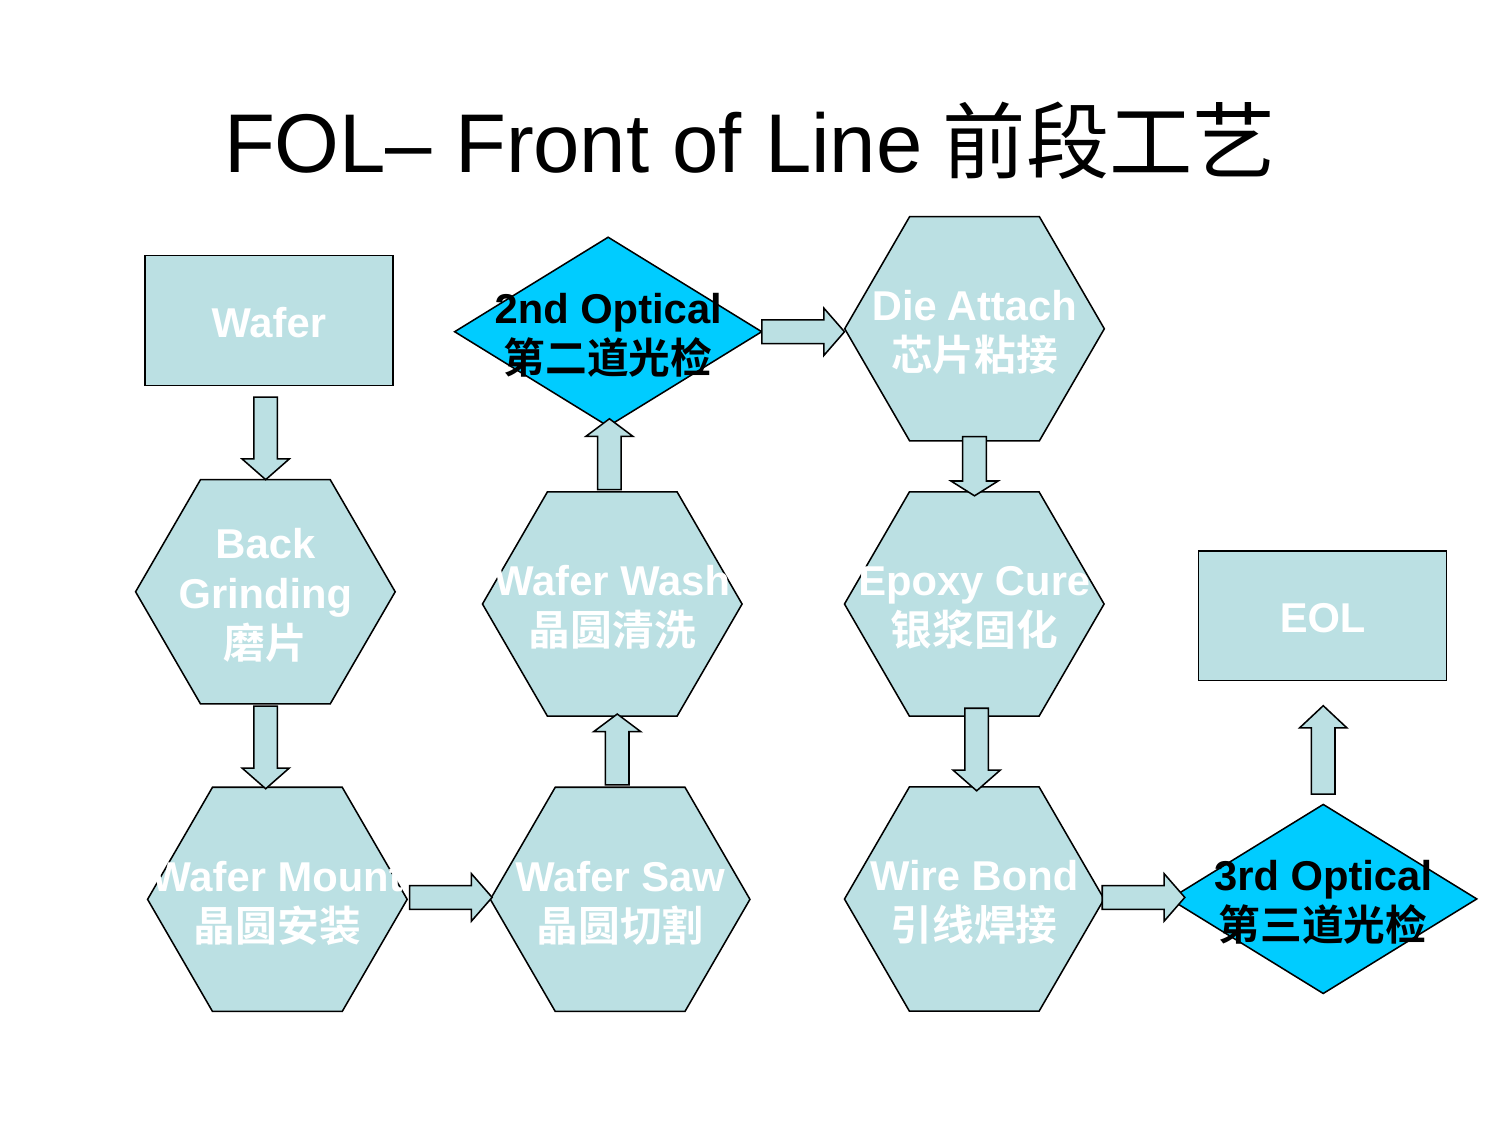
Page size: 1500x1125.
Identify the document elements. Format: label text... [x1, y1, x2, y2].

text_box [593, 714, 641, 785]
text_box Back Grinding 磨片 [135, 479, 396, 704]
text_box [242, 706, 290, 789]
text_box [1102, 873, 1185, 922]
text_box Epoxy Cure 银浆固化 [844, 491, 1105, 717]
text_box Wire Bond 引线焊接 [844, 786, 1102, 1012]
text_box Wafer [144, 255, 393, 386]
text_box 2nd Optical 第二道光检 [454, 237, 761, 423]
text_box [761, 308, 845, 356]
text_box Wafer Wash 晶圆清洗 [482, 491, 743, 717]
text_box [409, 873, 493, 922]
title FOL– Front of Line前段工艺 [75, 45, 1425, 233]
text_box [950, 436, 999, 496]
text_box EOL [1198, 550, 1447, 681]
text_box Die Attach 芯片粘接 [844, 216, 1105, 441]
text_box [953, 708, 1001, 791]
text_box Wafer Mount 晶圆安装 [147, 787, 408, 1012]
text_box 3rd Optical 第三道光检 [1179, 804, 1477, 994]
text_box [242, 397, 290, 480]
text_box [1299, 705, 1347, 795]
text_box [585, 418, 634, 490]
text_box Wafer Saw 晶圆切割 [490, 787, 750, 1012]
